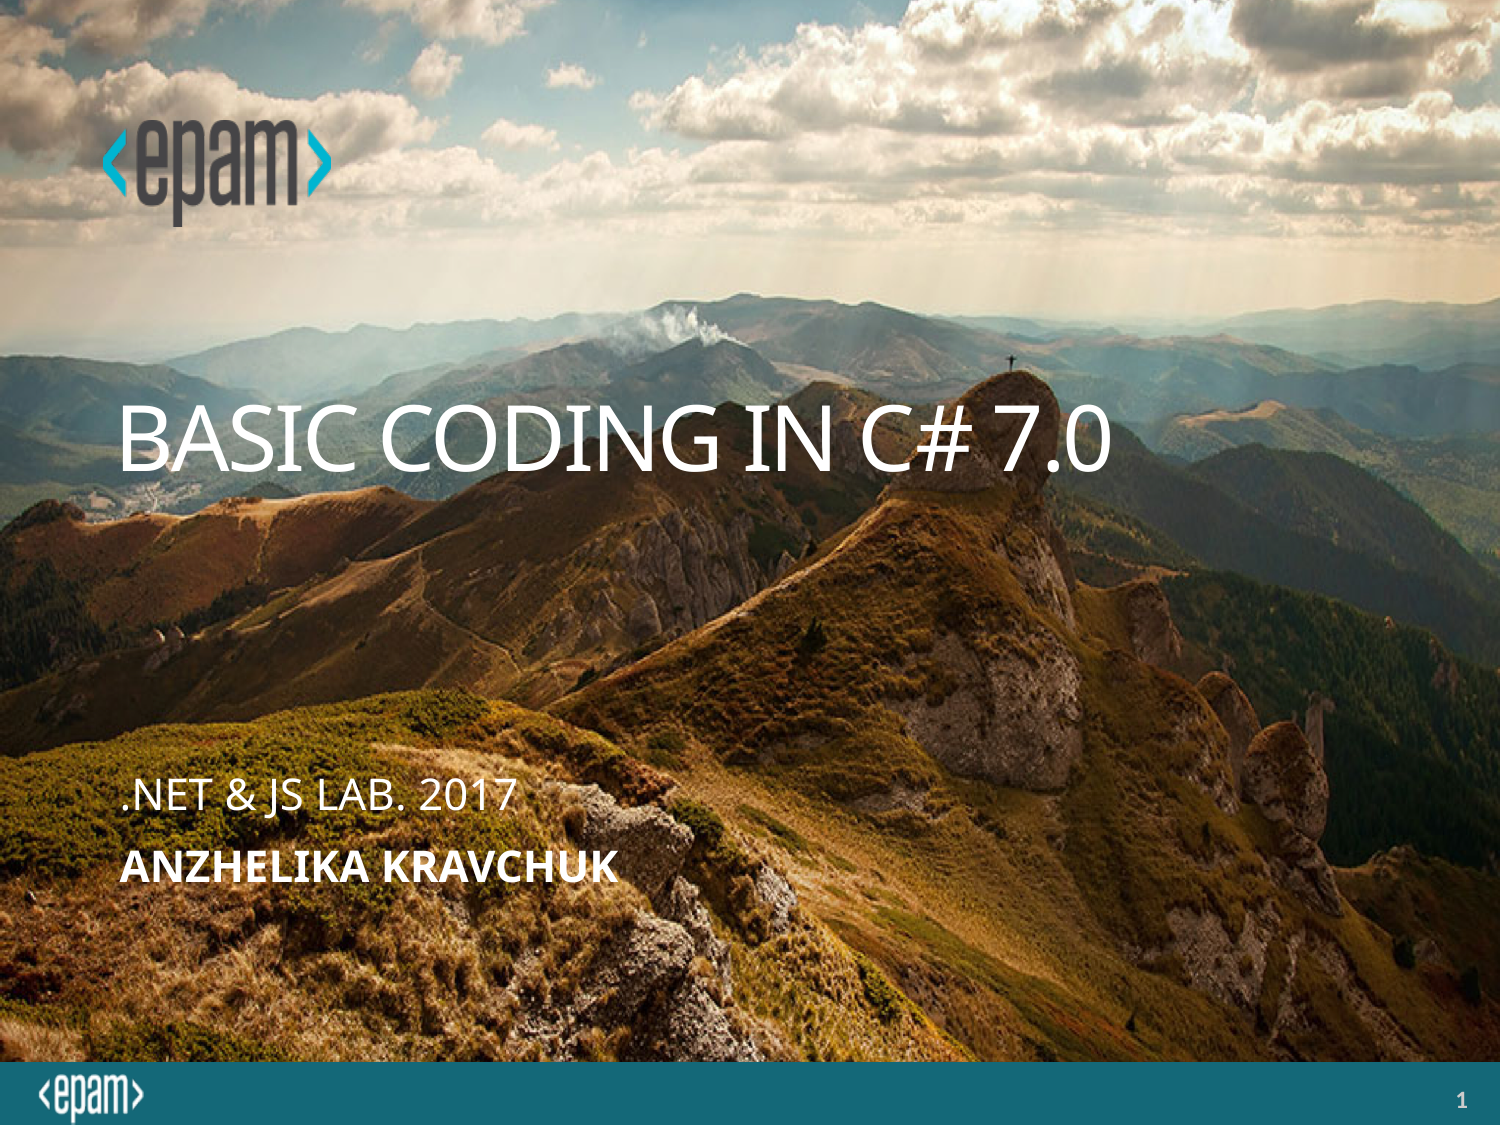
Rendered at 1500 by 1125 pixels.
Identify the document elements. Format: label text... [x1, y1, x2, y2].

picture [0, 0, 1500, 1062]
list .NET & JS Lab. 2017 [108, 760, 1227, 825]
list Anzhelika Kravchuk [108, 832, 707, 879]
list BASIC CODING IN C# 7.0 [103, 395, 1363, 586]
picture [38, 1074, 144, 1125]
